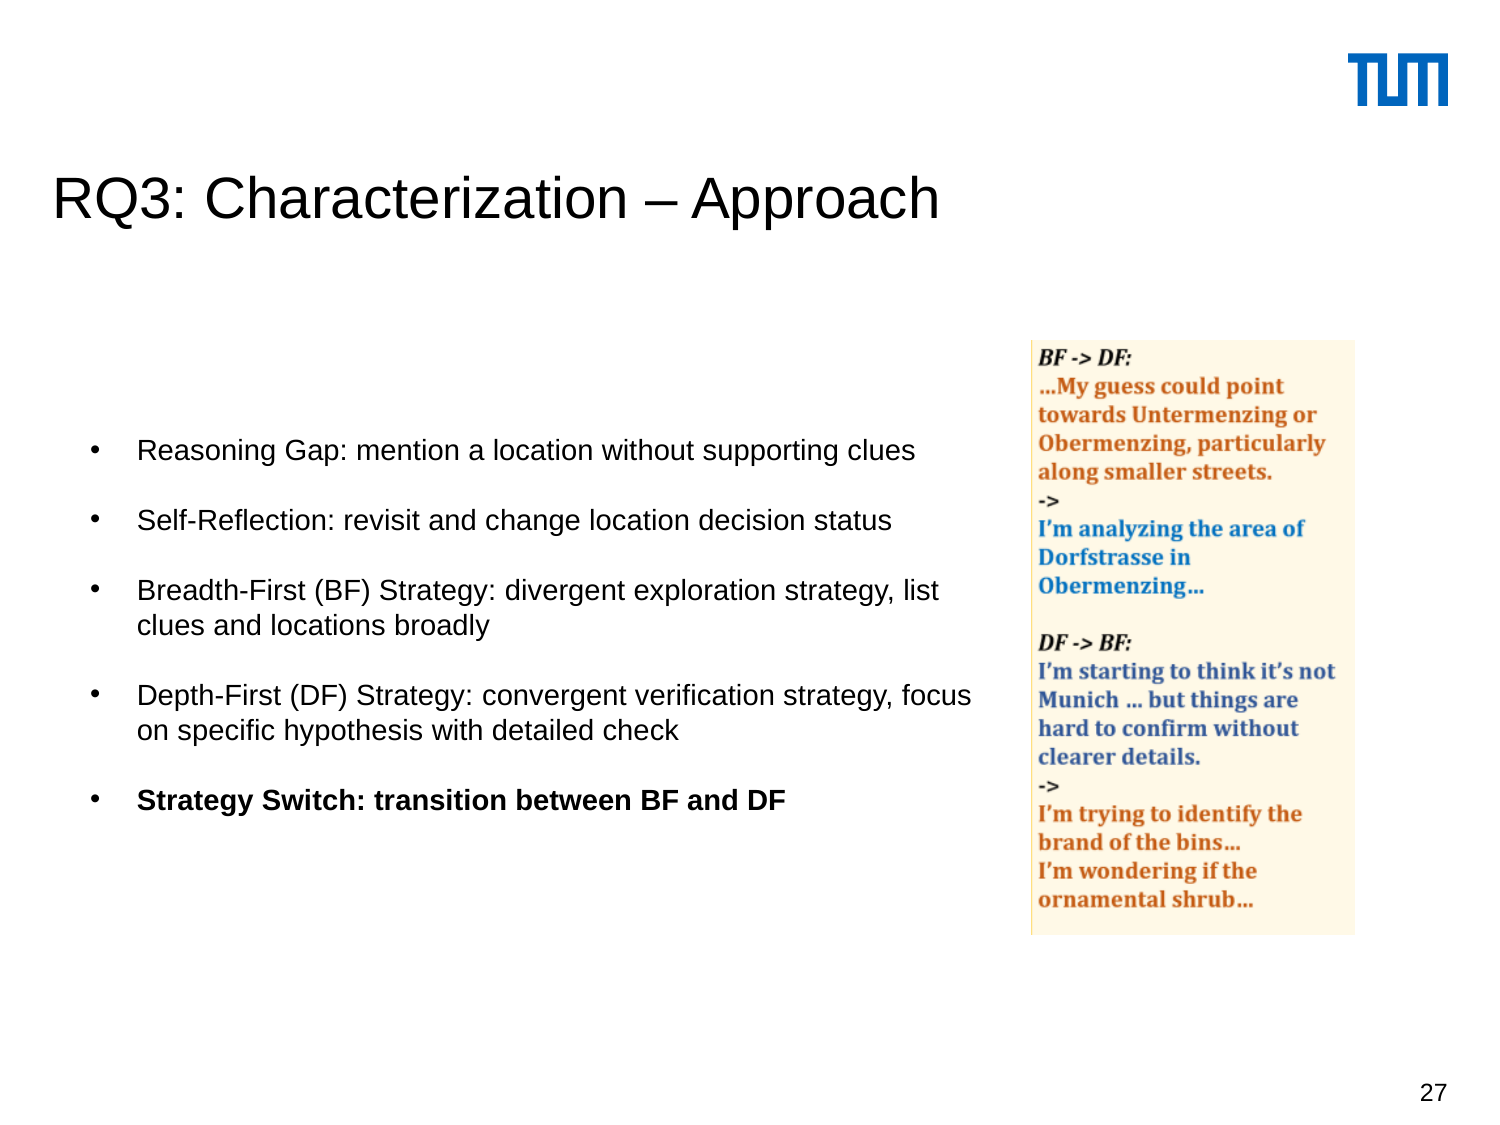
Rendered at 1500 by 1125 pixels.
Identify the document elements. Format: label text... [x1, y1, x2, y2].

title RQ3: Characterization – Approach [52, 162, 1449, 231]
slide_number 27 [1111, 1061, 1448, 1122]
picture [1031, 340, 1356, 935]
text_box Reasoning Gap: mention a location without supporting clues Self-Reflection: revisit and change location decision status Breadth-First (BF) Strategy: divergent exploration strategy, list clues and locations broadly Depth-First (DF) Strategy: convergent verification strategy, focus on specific hypothesis with detailed check Strategy Switch: transition between BF and DF [0, 423, 994, 824]
